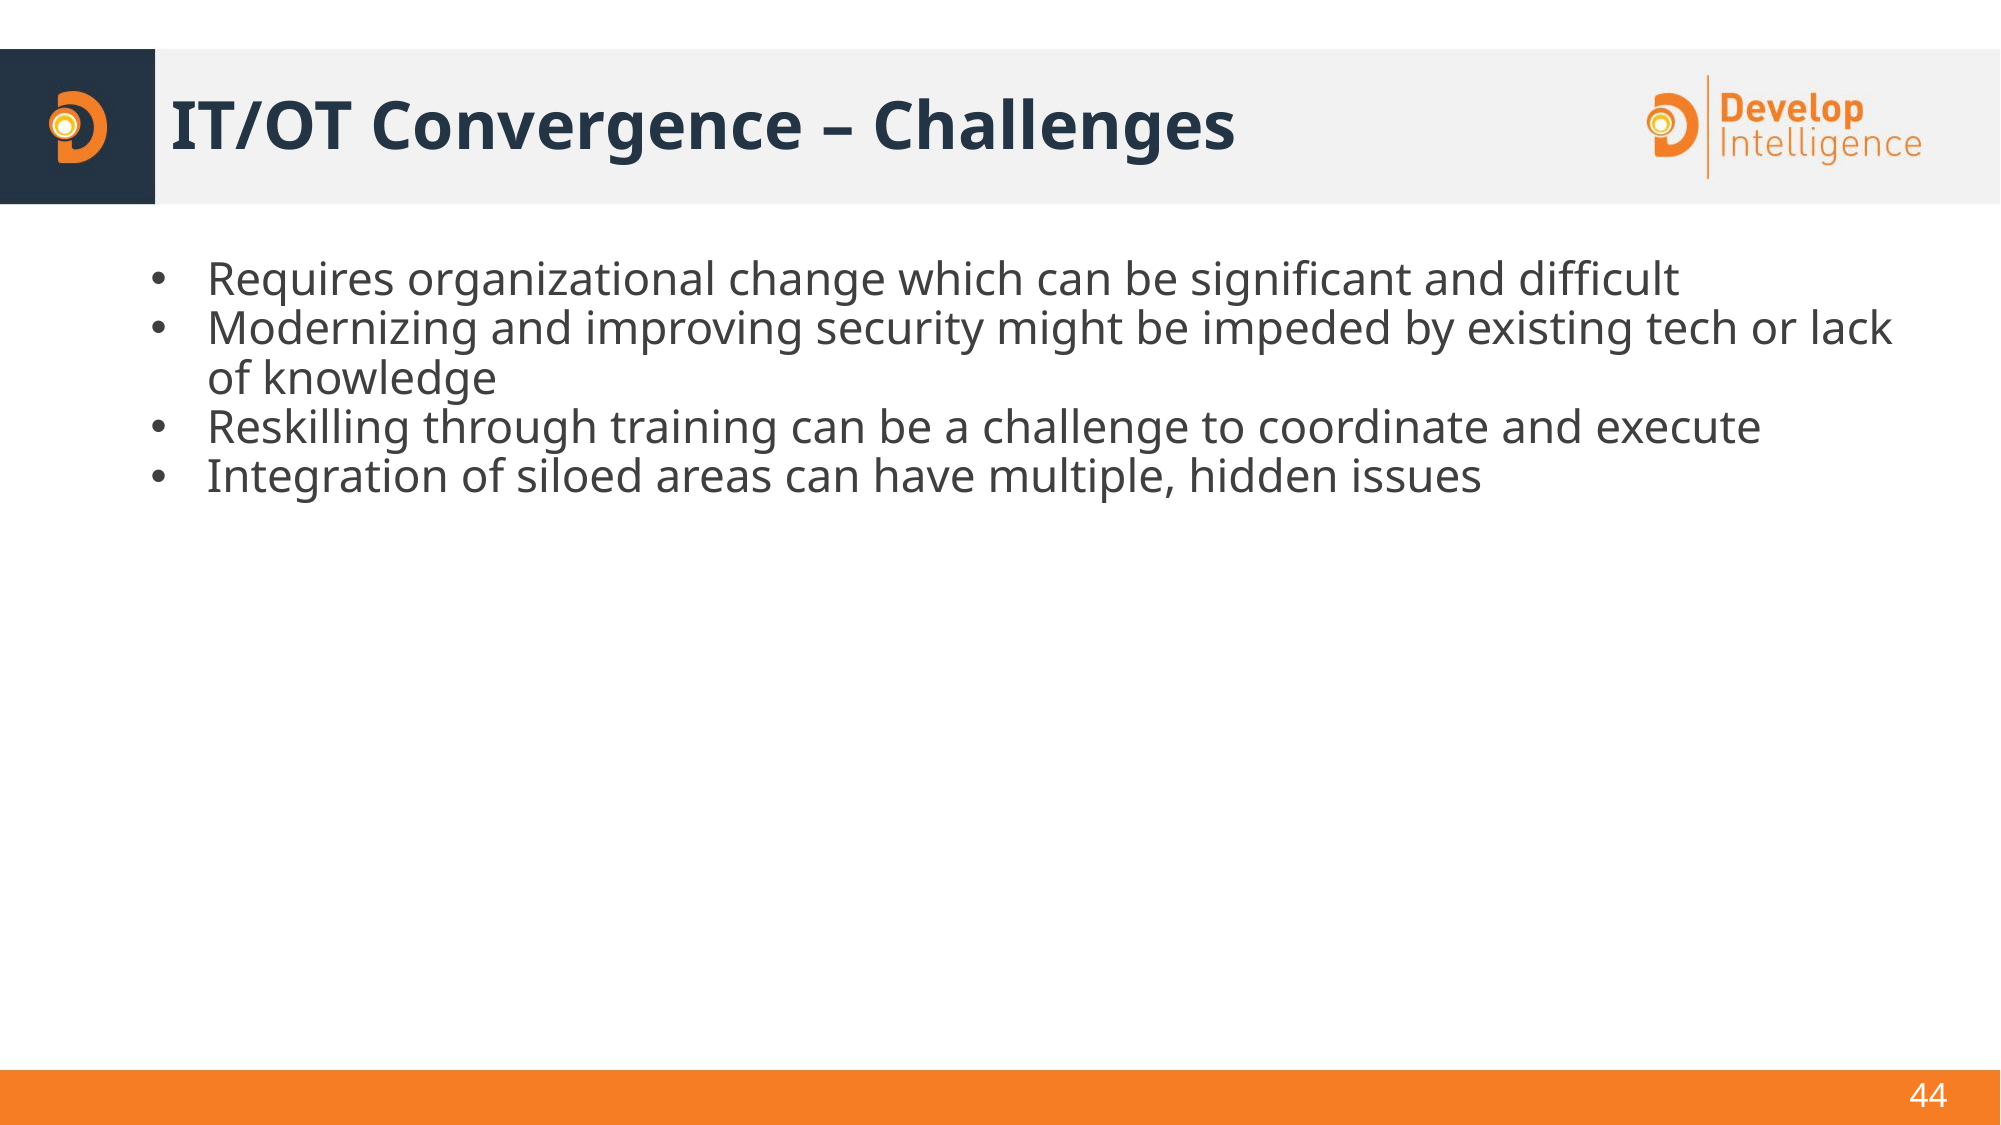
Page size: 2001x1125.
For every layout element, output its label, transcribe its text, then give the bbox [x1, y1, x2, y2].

slide_number 44 [1860, 1072, 1998, 1122]
title IT/OT Convergence – Challenges [156, 53, 1999, 203]
list Requires organizational change which can be significant and difficult Modernizing and improving security might be impeded by existing tech or lack of knowledge Reskilling through training can be a challenge to coordinate and execute Integration of siloed areas can have multiple, hidden issues [135, 248, 1941, 1016]
picture [0, 0, 2001, 1125]
